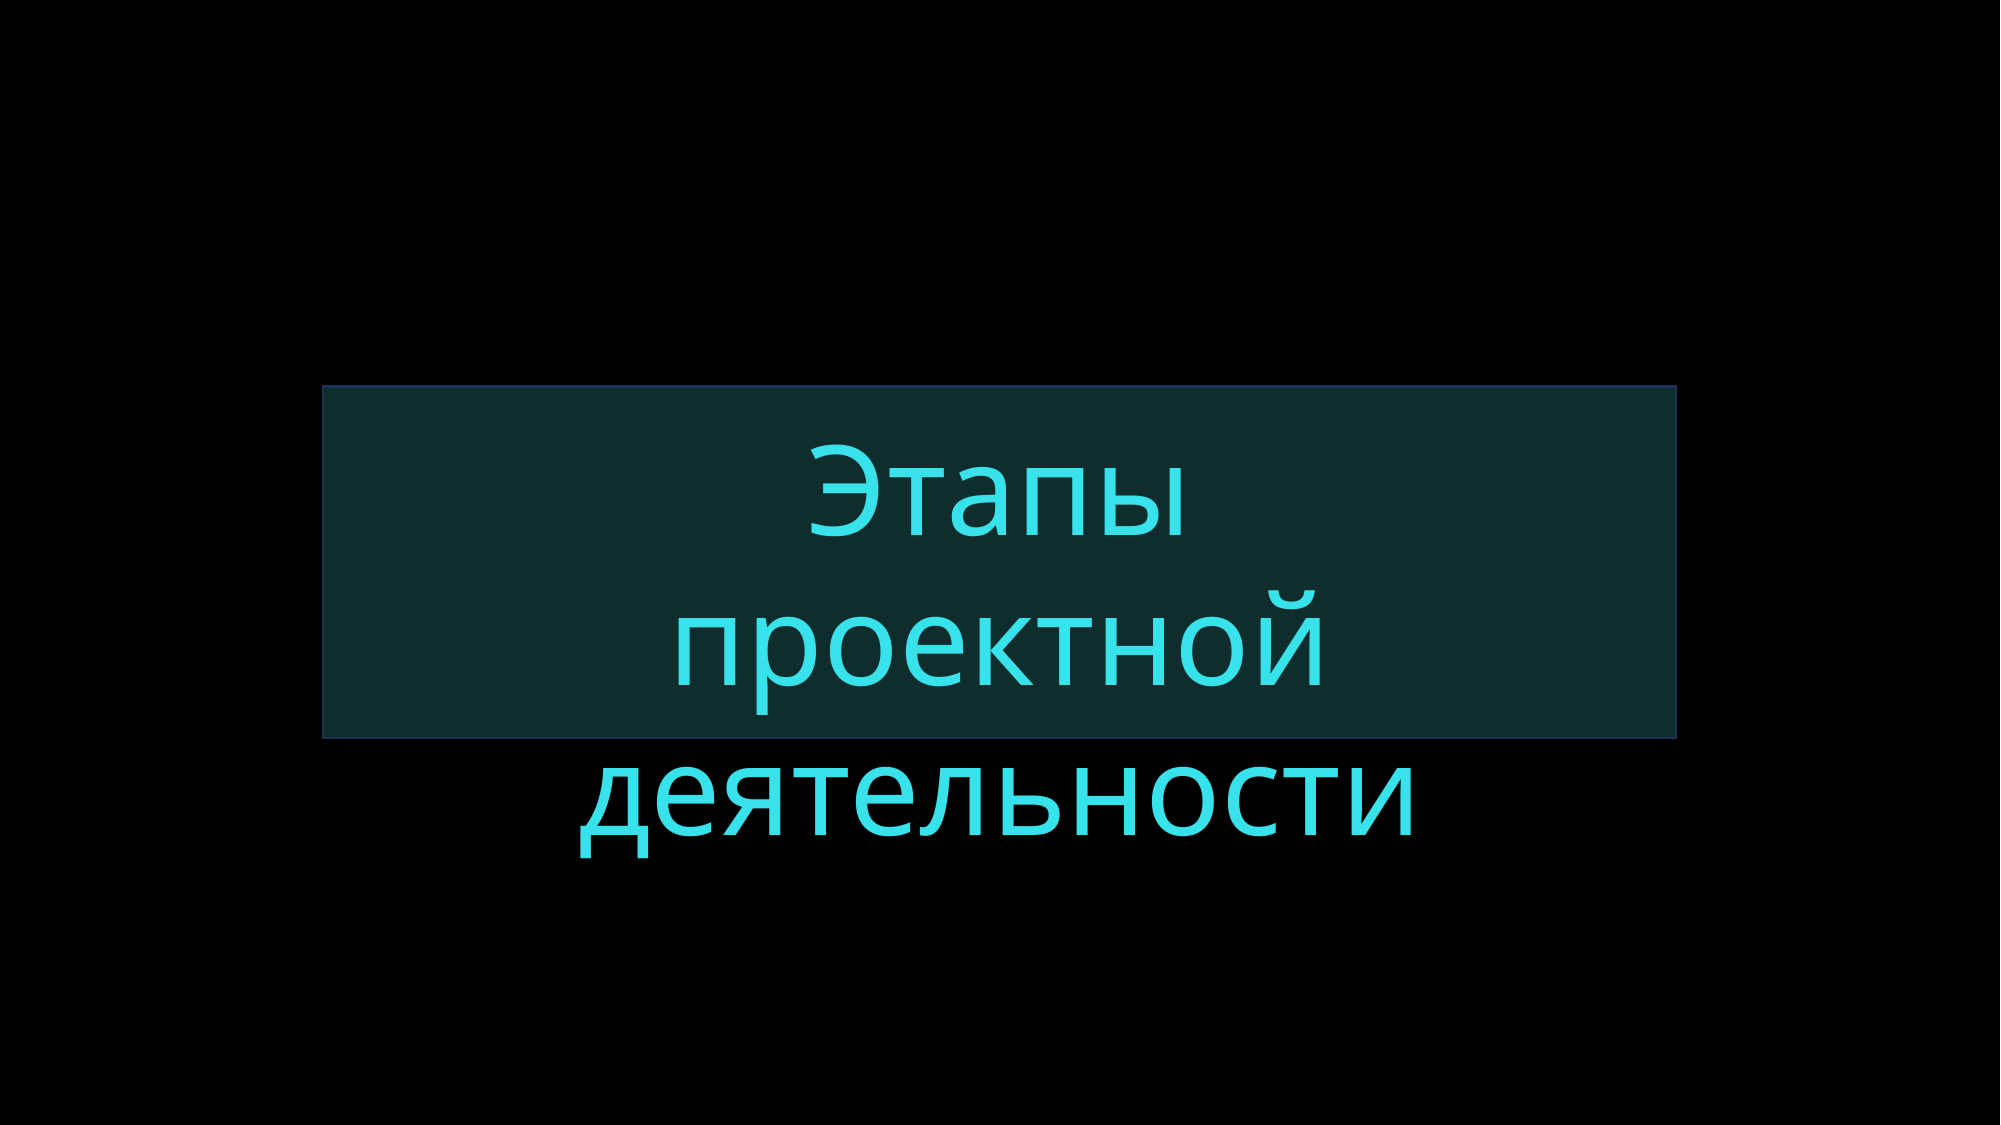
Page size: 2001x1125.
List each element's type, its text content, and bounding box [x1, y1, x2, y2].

text_box Этапы проектной деятельности [500, 403, 1500, 869]
text_box [322, 385, 1677, 739]
